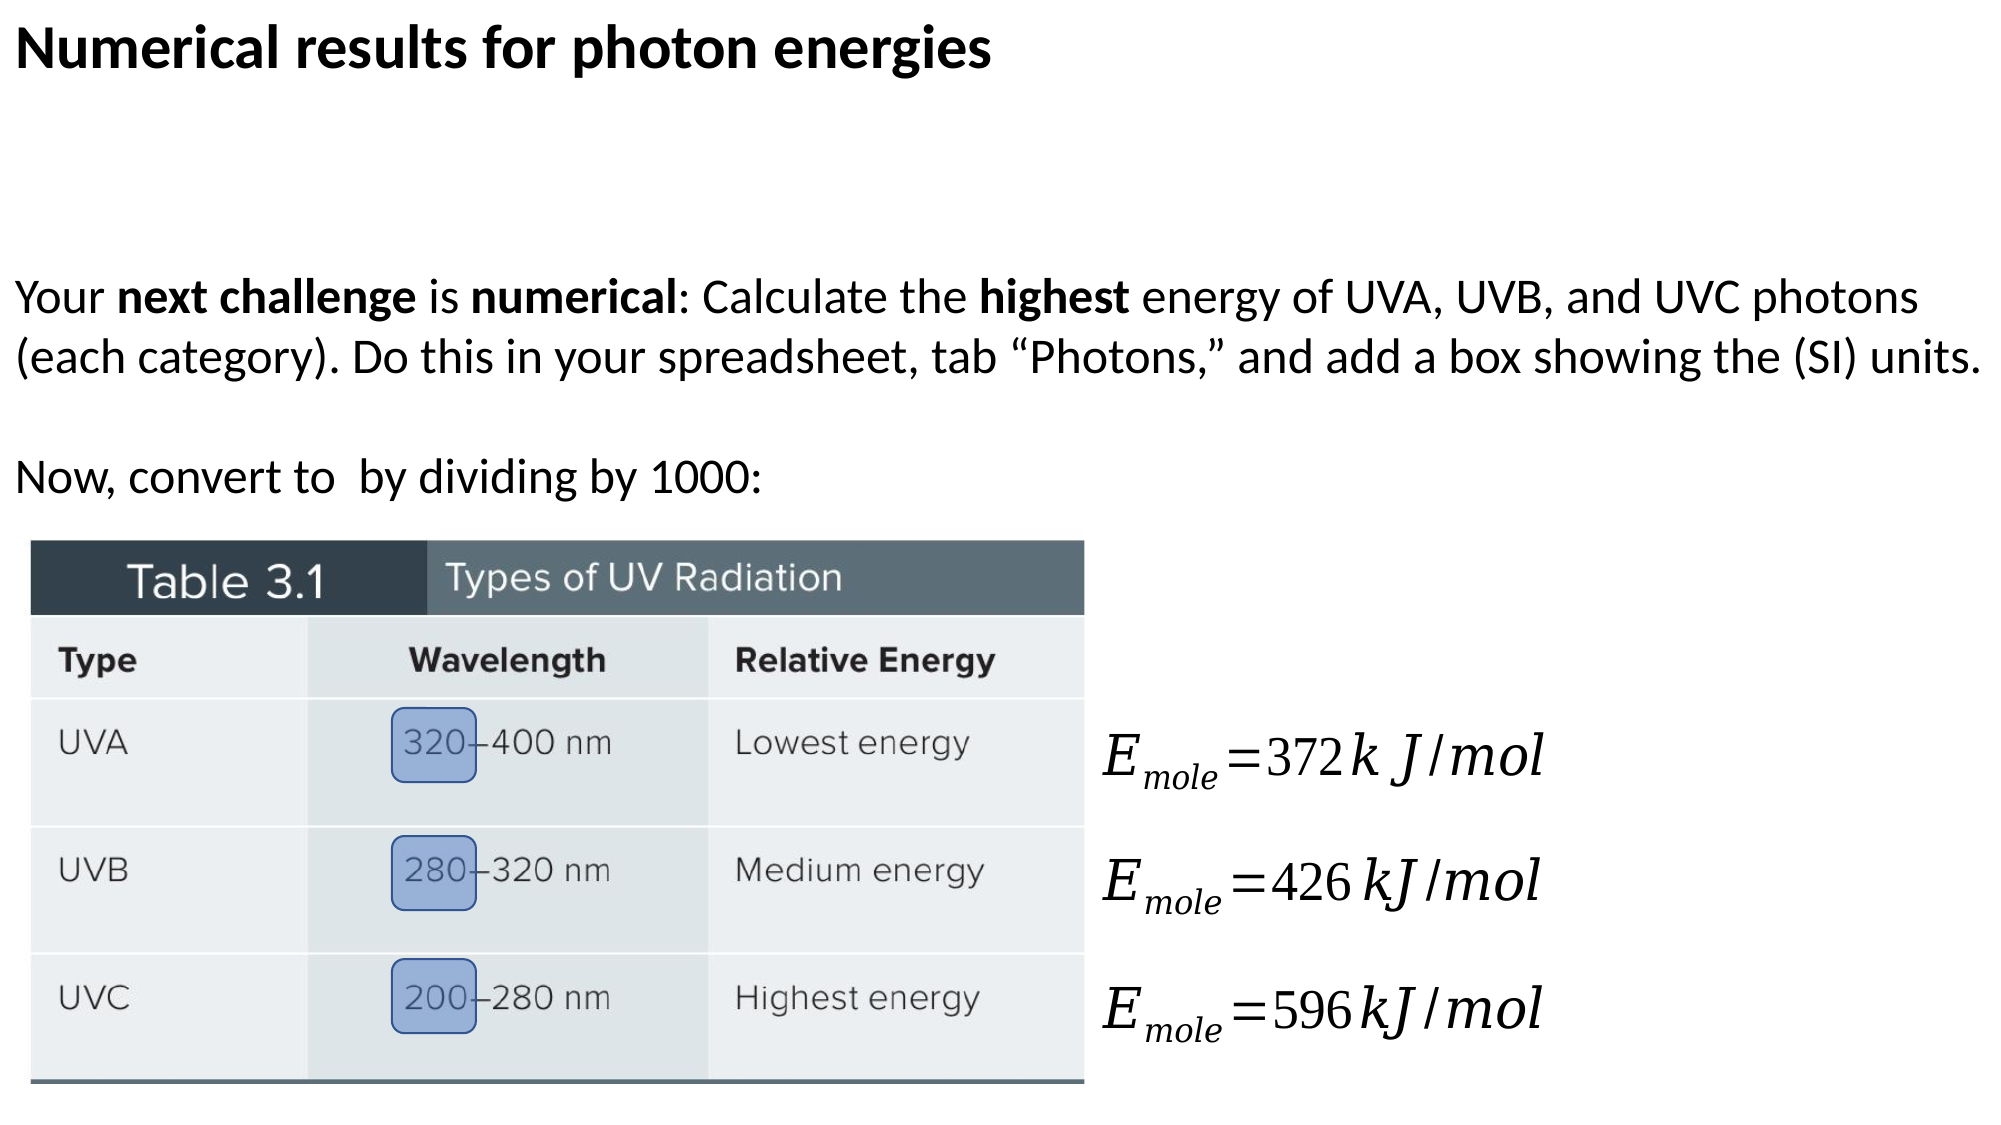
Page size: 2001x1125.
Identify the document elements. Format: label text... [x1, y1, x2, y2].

title Numerical results for photon energies [0, 0, 2000, 98]
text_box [0, 521, 1546, 1104]
